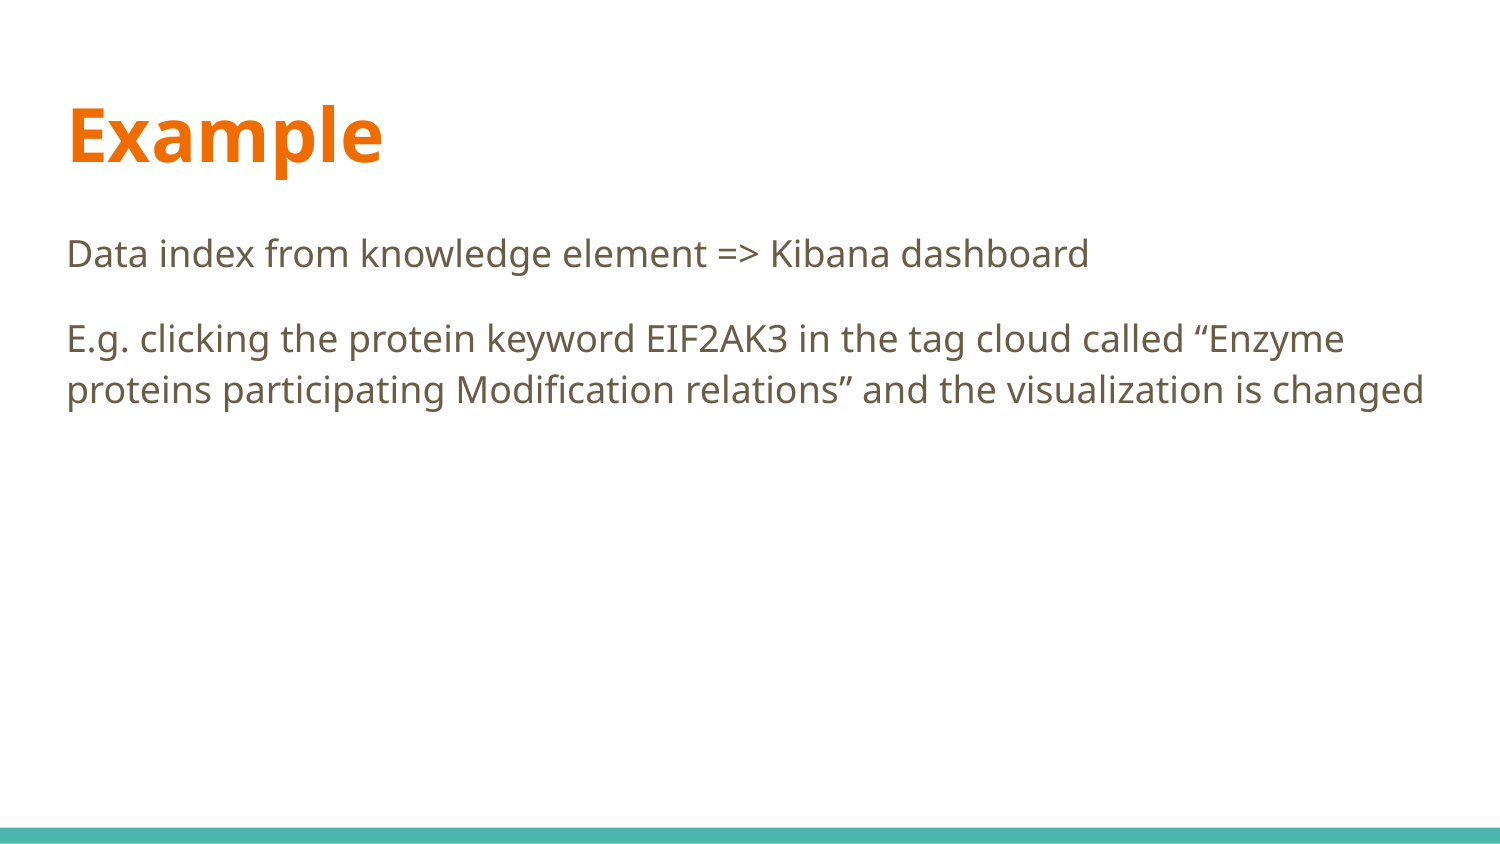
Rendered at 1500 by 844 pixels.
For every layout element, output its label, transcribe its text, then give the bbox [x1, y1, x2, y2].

title Example [51, 72, 1449, 189]
list Data index from knowledge element => Kibana dashboard E.g. clicking the protein keyword EIF2AK3 in the tag cloud called “Enzyme proteins participating Modification relations” and the visualization is changed [51, 207, 1449, 750]
